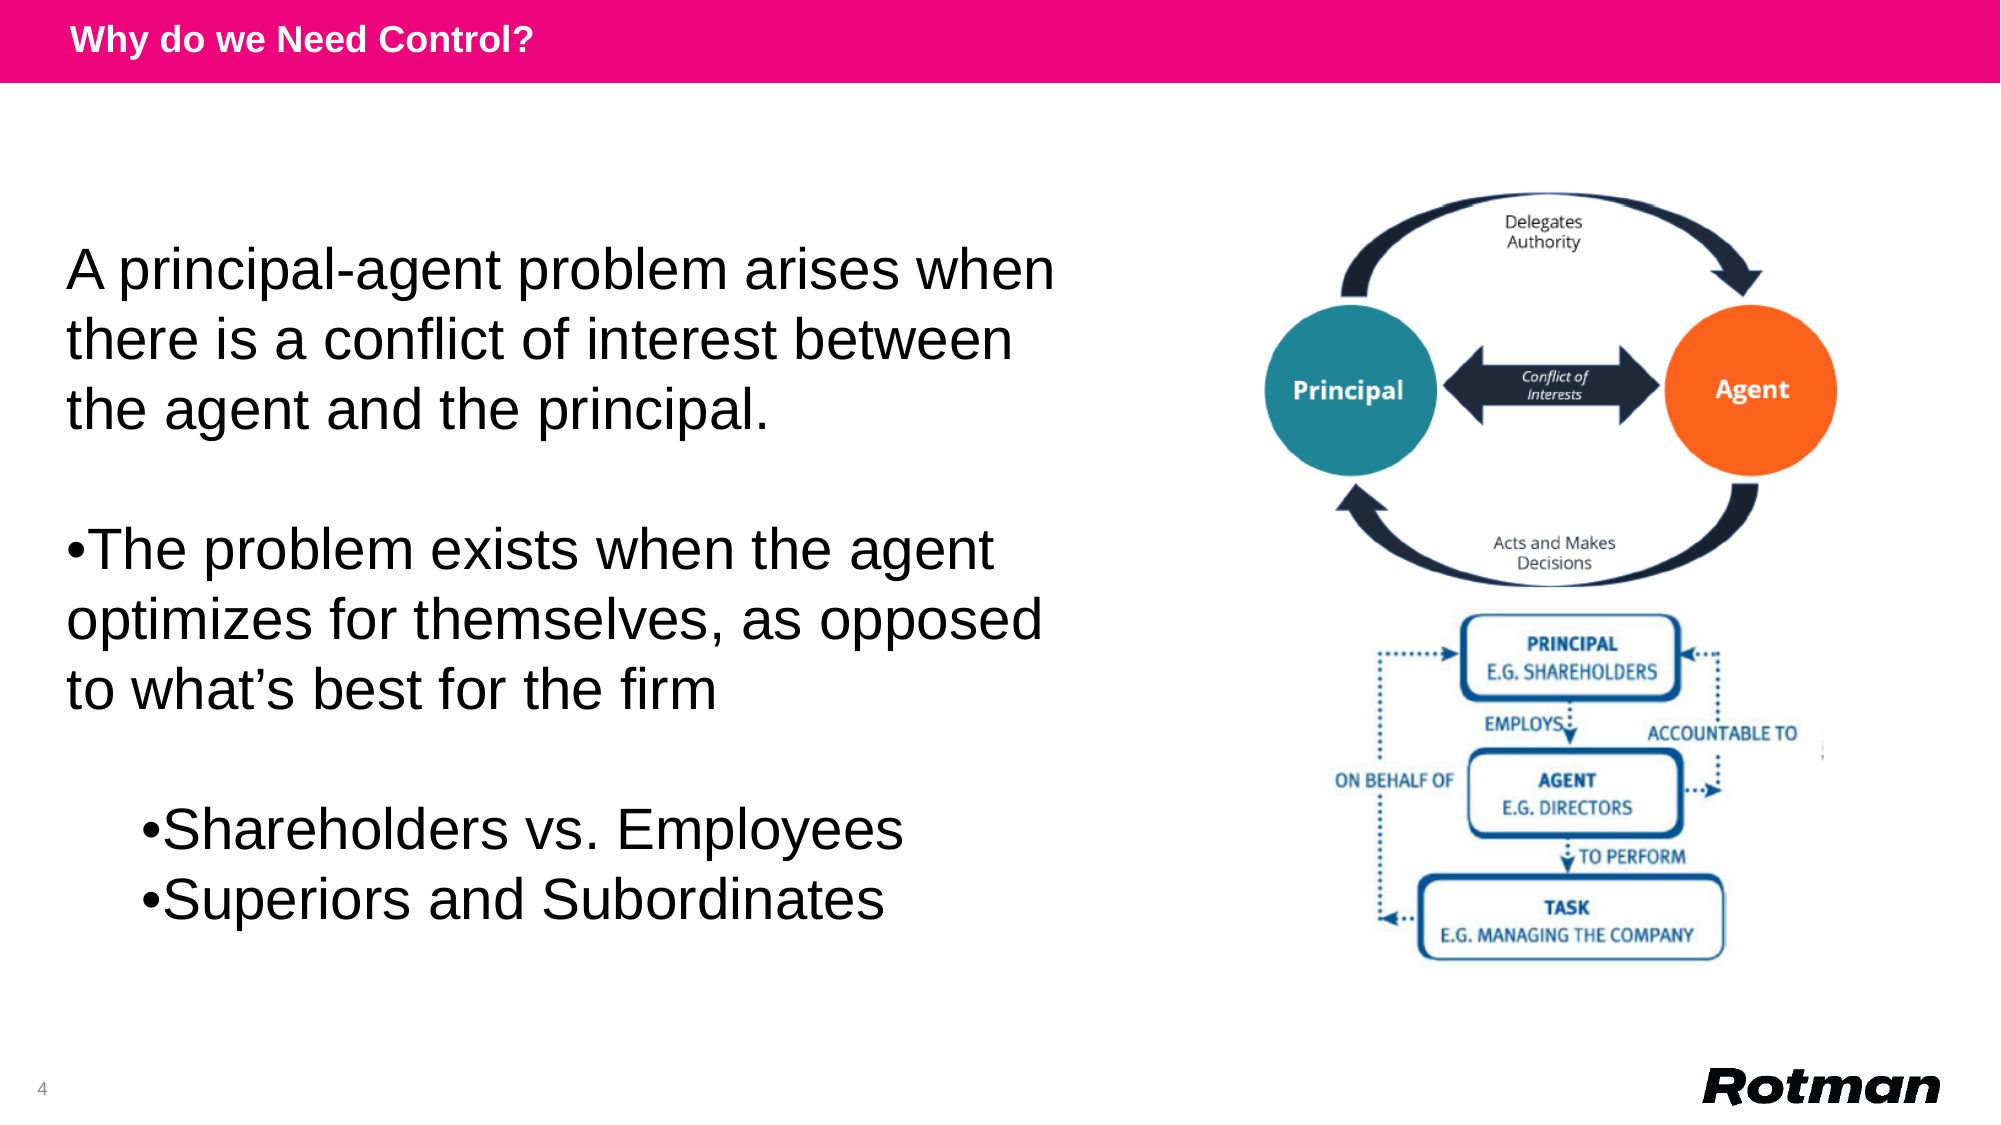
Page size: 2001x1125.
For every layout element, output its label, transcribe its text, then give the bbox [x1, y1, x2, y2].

picture [1702, 1068, 1940, 1106]
picture [1235, 174, 1859, 977]
text_box A principal-agent problem arises when there is a conflict of interest between the agent and the principal. •The problem exists when the agent optimizes for themselves, as opposed to what’s best for the firm •Shareholders vs. Employees •Superiors and Subordinates [66, 184, 1106, 994]
subtitle Why do we Need Control? [55, 0, 1630, 79]
slide_number 4 [0, 761, 79, 1125]
